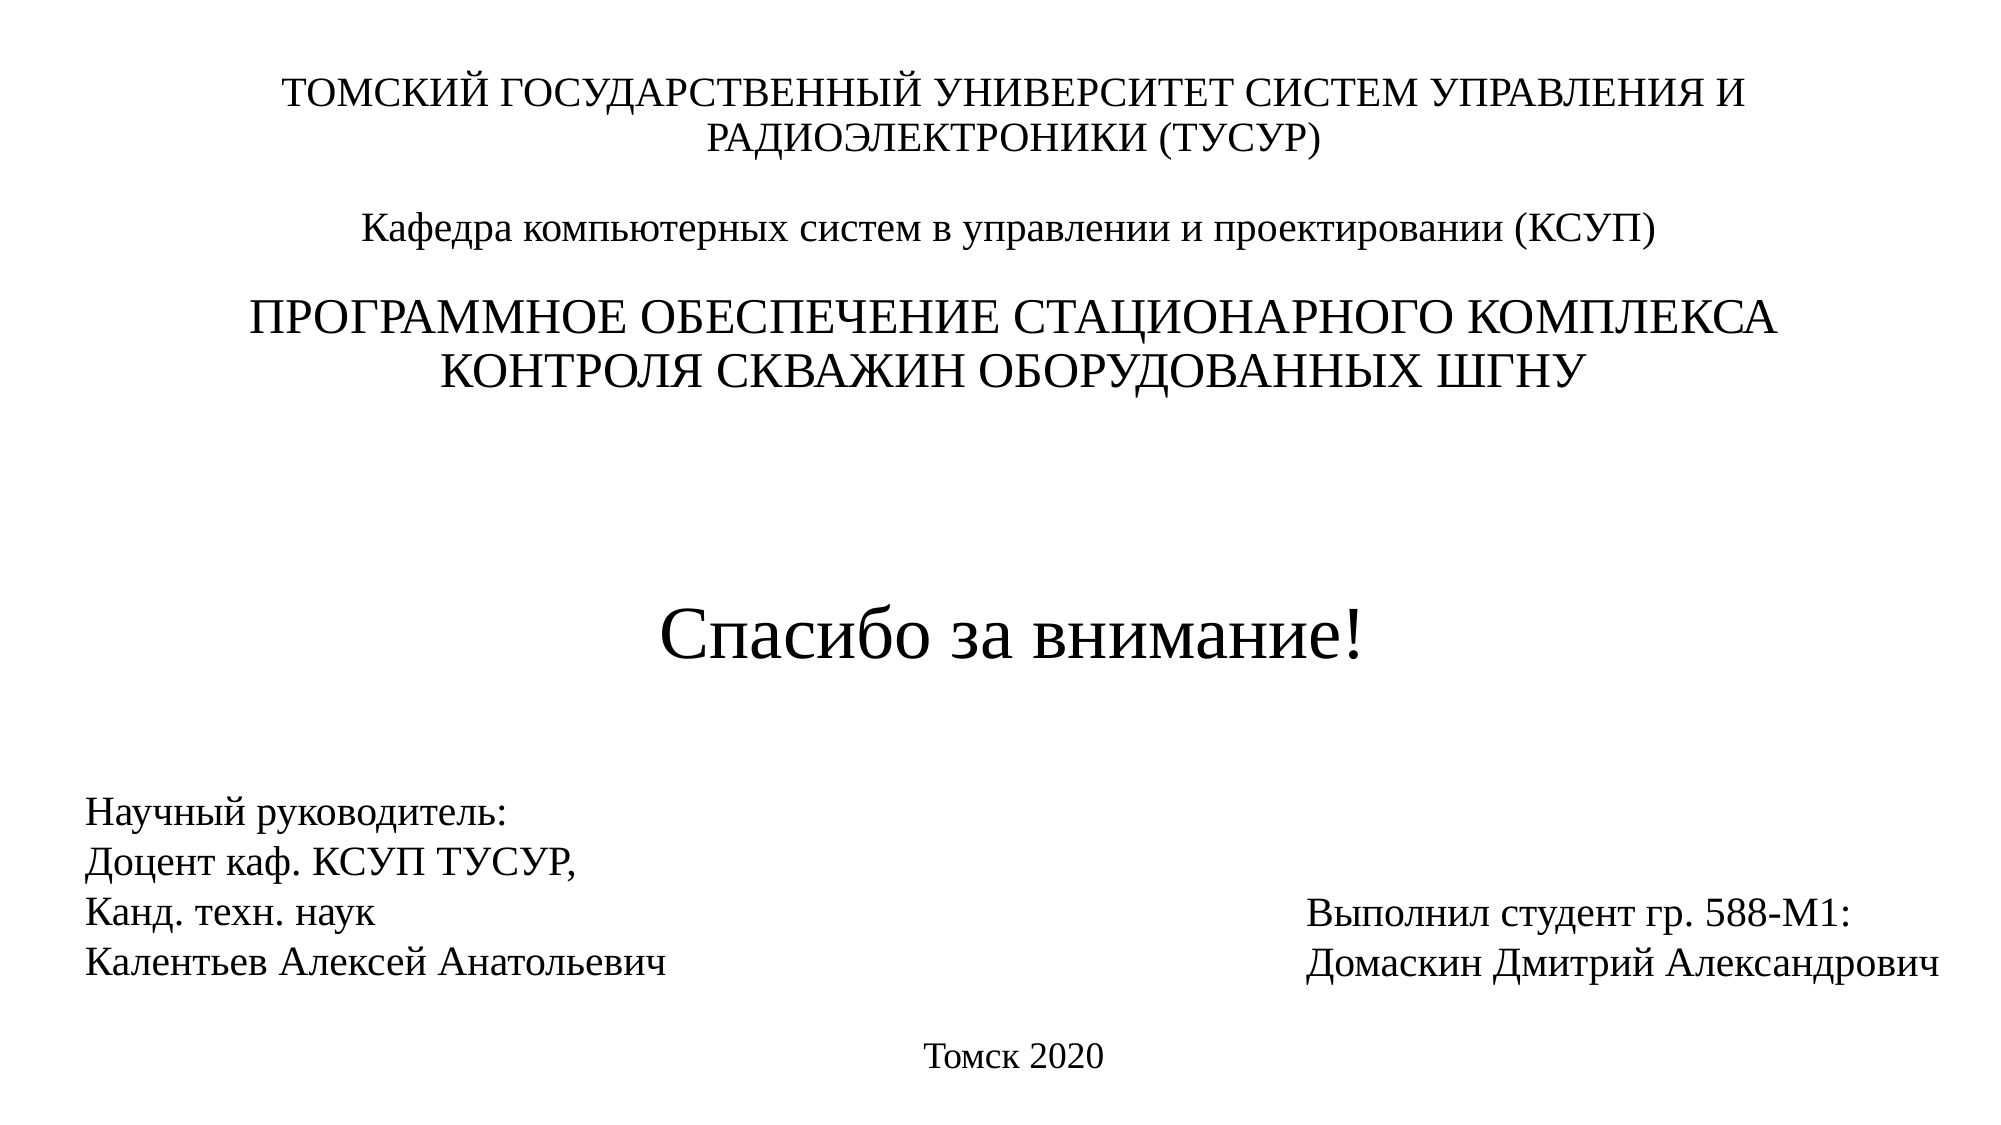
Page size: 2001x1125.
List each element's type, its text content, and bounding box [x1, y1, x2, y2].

text_box Спасибо за внимание! [645, 576, 1384, 682]
text_box Томск 2020 [908, 1023, 1120, 1084]
text_box ТОМСКИЙ ГОСУДАРСТВЕННЫЙ УНИВЕРСИТЕТ СИСТЕМ УПРАВЛЕНИЯ И РАДИОЭЛЕКТРОНИКИ (ТУСУР) Кафедра компьютерных систем в управлении и проектировании (КСУП) ПРОГРАММНОЕ ОБЕСПЕЧЕНИЕ СТАЦИОНАРНОГО КОМПЛЕКСА КОНТРОЛЯ СКВАЖИН ОБОРУДОВАННЫХ ШГНУ [123, 0, 1905, 577]
text_box Выполнил студент гр. 588-М1: Домаскин Дмитрий Александрович [1291, 877, 1955, 993]
text_box Научный руководитель: Доцент каф. КСУП ТУСУР, Канд. техн. наук Калентьев Алексей Анатольевич [69, 776, 682, 992]
